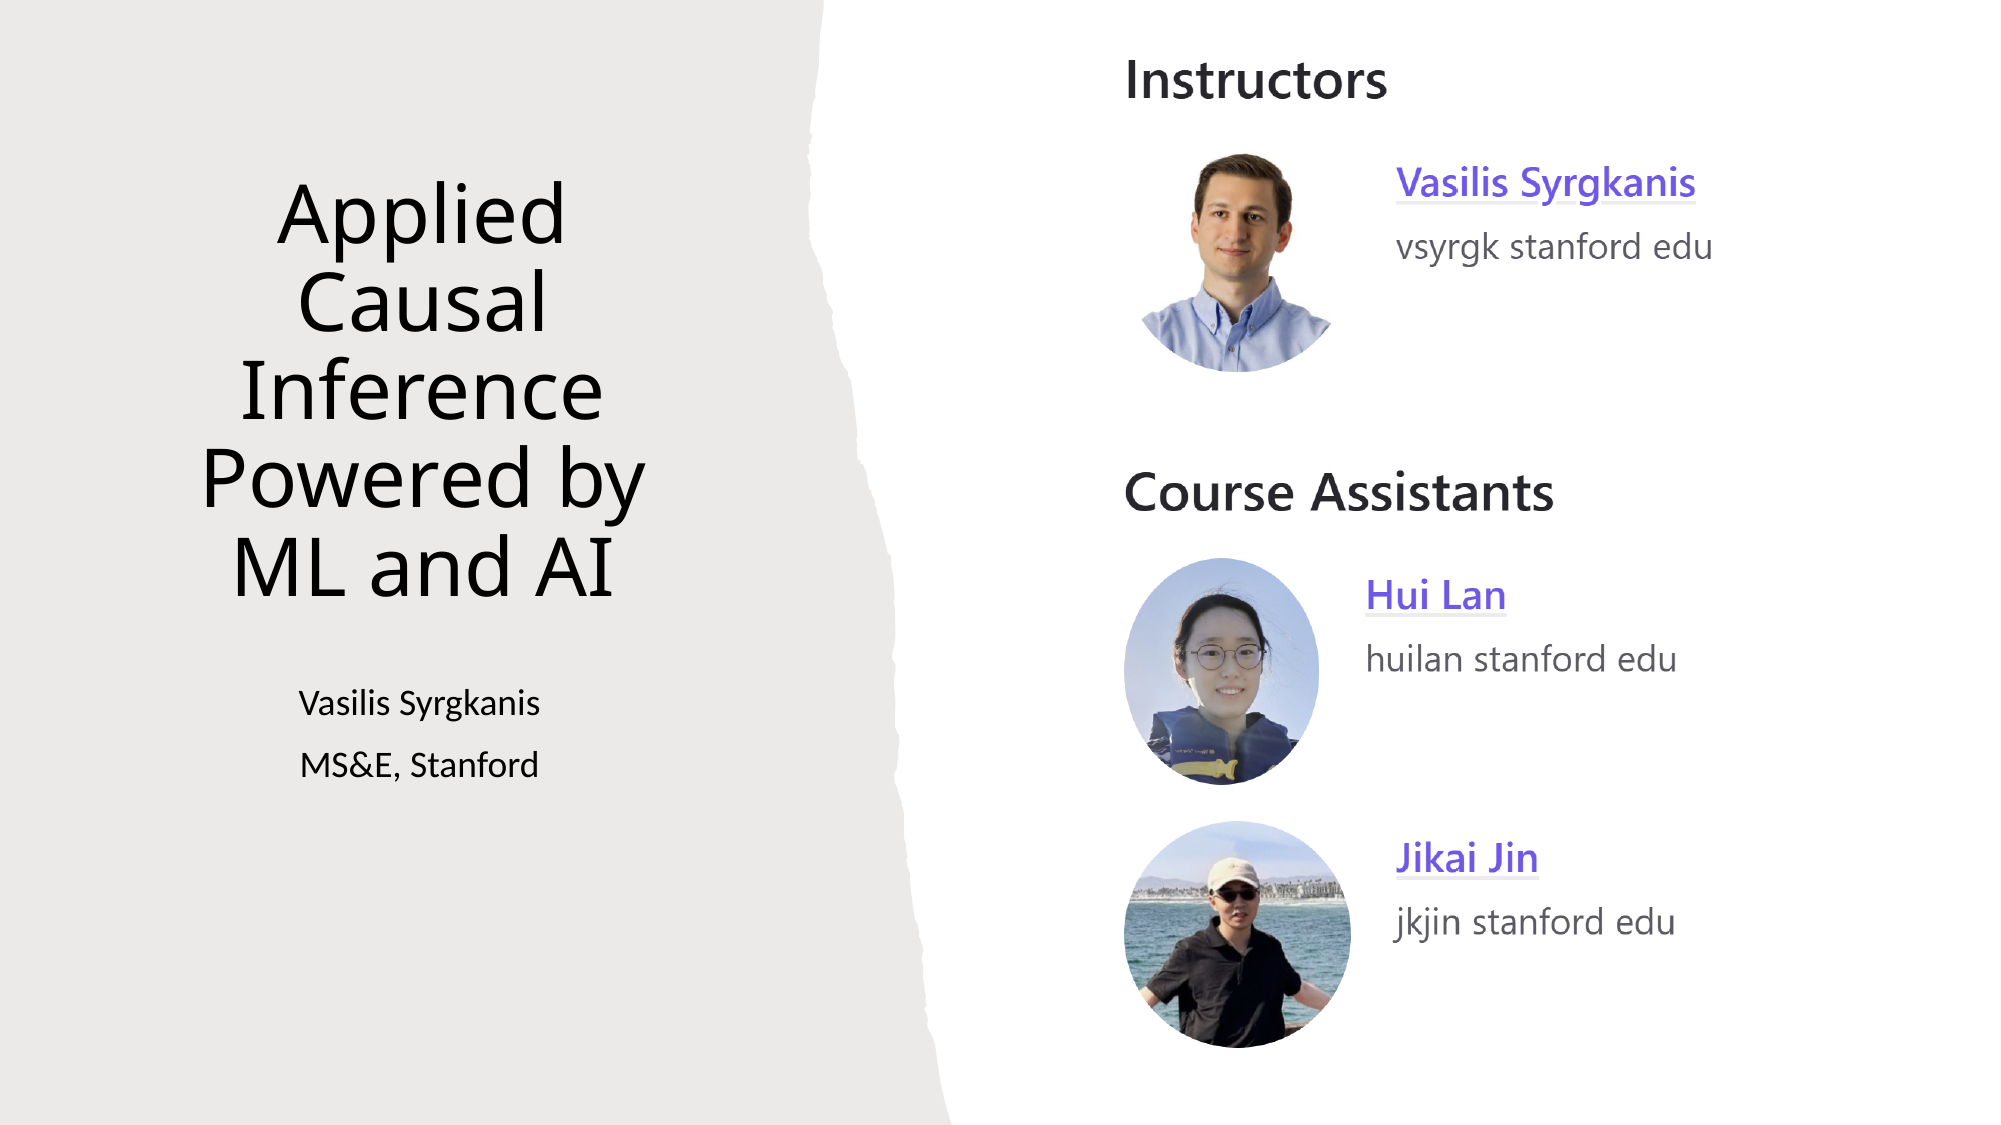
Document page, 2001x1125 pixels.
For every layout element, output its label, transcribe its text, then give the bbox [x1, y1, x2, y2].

text_box [0, 0, 953, 1125]
picture [1098, 35, 1813, 1090]
title Applied Causal Inference Powered by ML and AI [126, 162, 721, 622]
text_box [809, 0, 2000, 1125]
subtitle Vasilis Syrgkanis MS&E, Stanford [163, 676, 677, 863]
